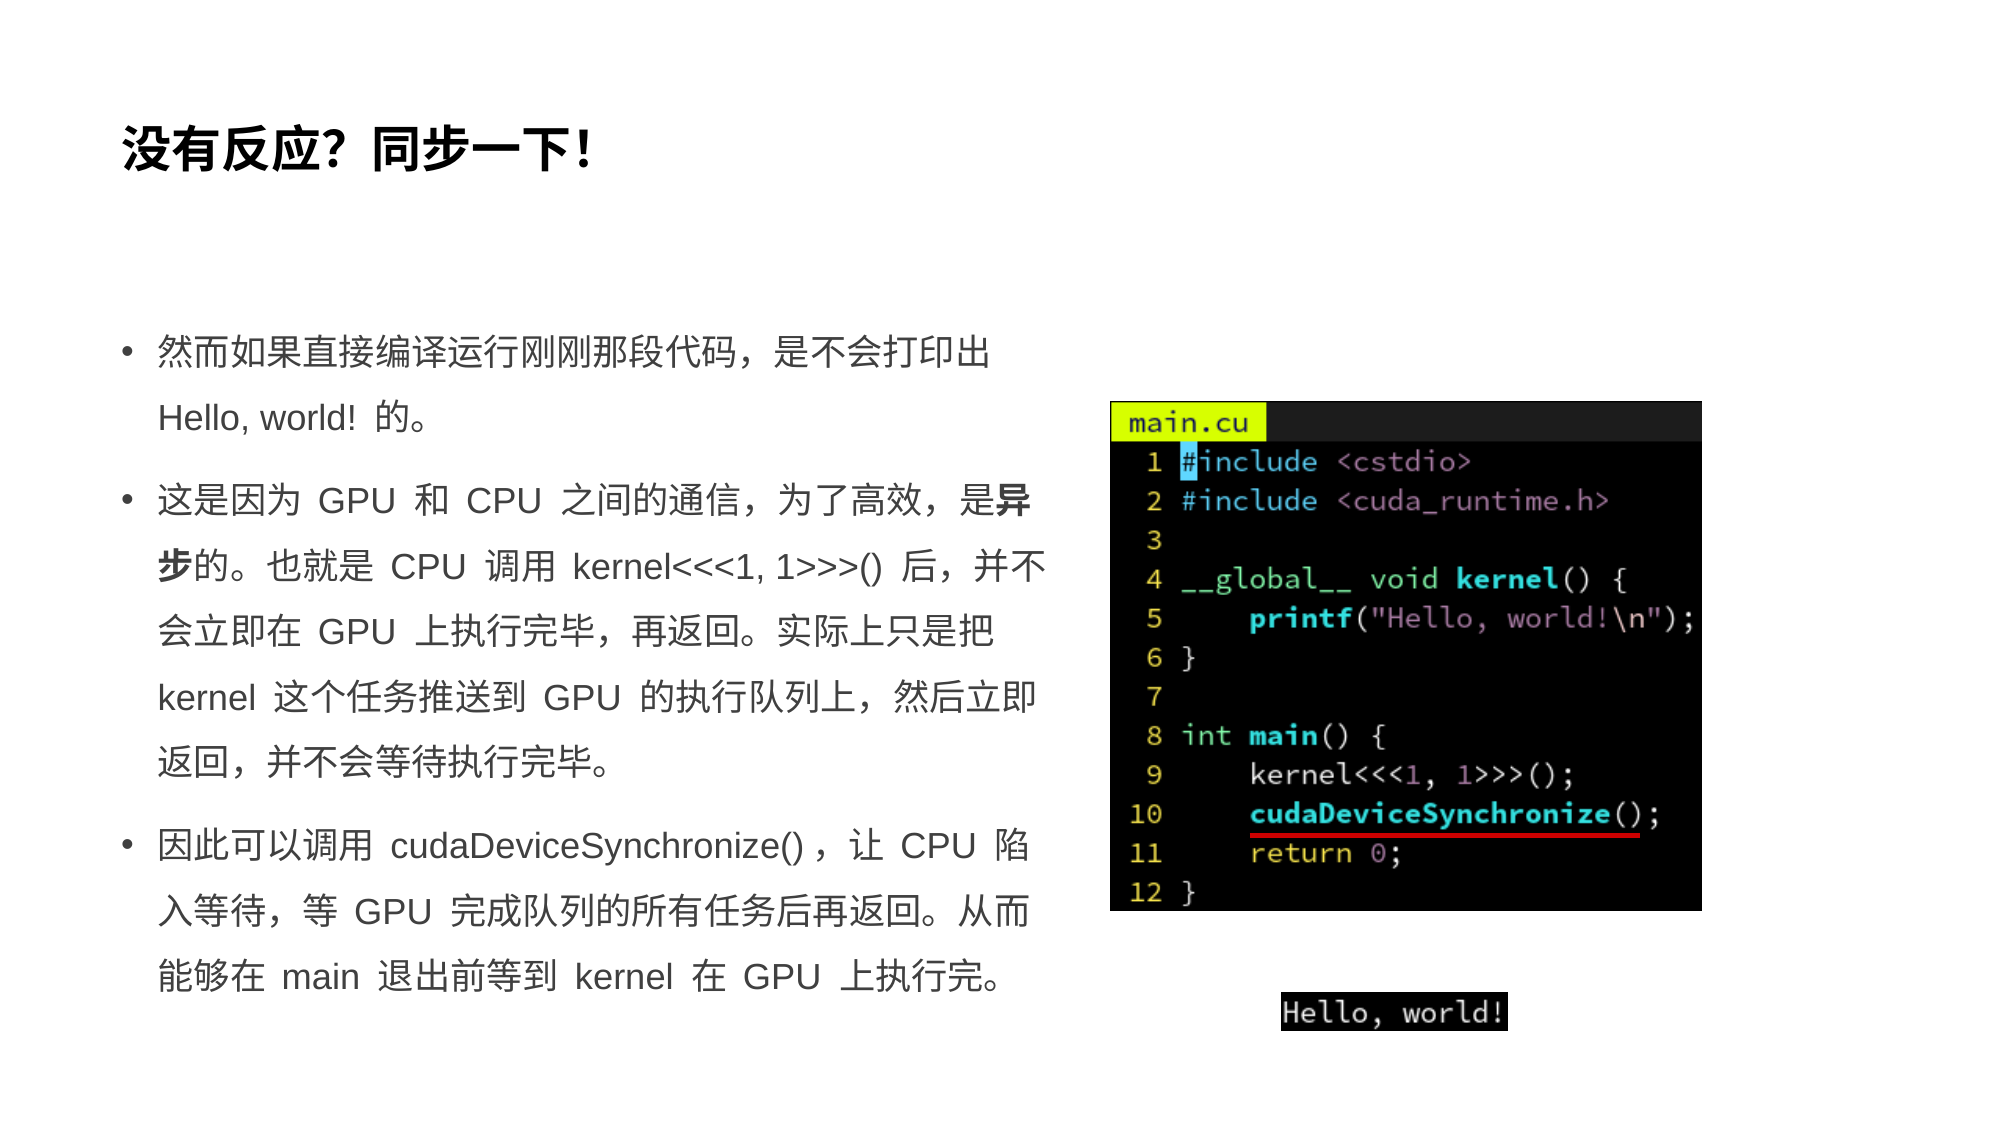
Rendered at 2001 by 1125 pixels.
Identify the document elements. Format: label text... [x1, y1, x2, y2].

list 然而如果直接编译运行刚刚那段代码，是不会打印出 Hello, world! 的。 这是因为 GPU 和 CPU 之间的通信，为了高效，是异步的。也就是 CPU 调用 kernel<<<1, 1>>>() 后，并不会立即在 GPU 上执行完毕，再返回。实际上只是把 kernel 这个任务推送到 GPU 的执行队列上，然后立即返回，并不会等待执行完毕。 因此可以调用 cudaDeviceSynchronize()，让 CPU 陷入等待，等 GPU 完成队列的所有任务后再返回。从而能够在 main 退出前等到 kernel 在 GPU 上执行完。 [106, 299, 1064, 1014]
picture [1281, 992, 1508, 1031]
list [1110, 401, 1702, 912]
title 没有反应？同步一下！ [106, 42, 1832, 260]
